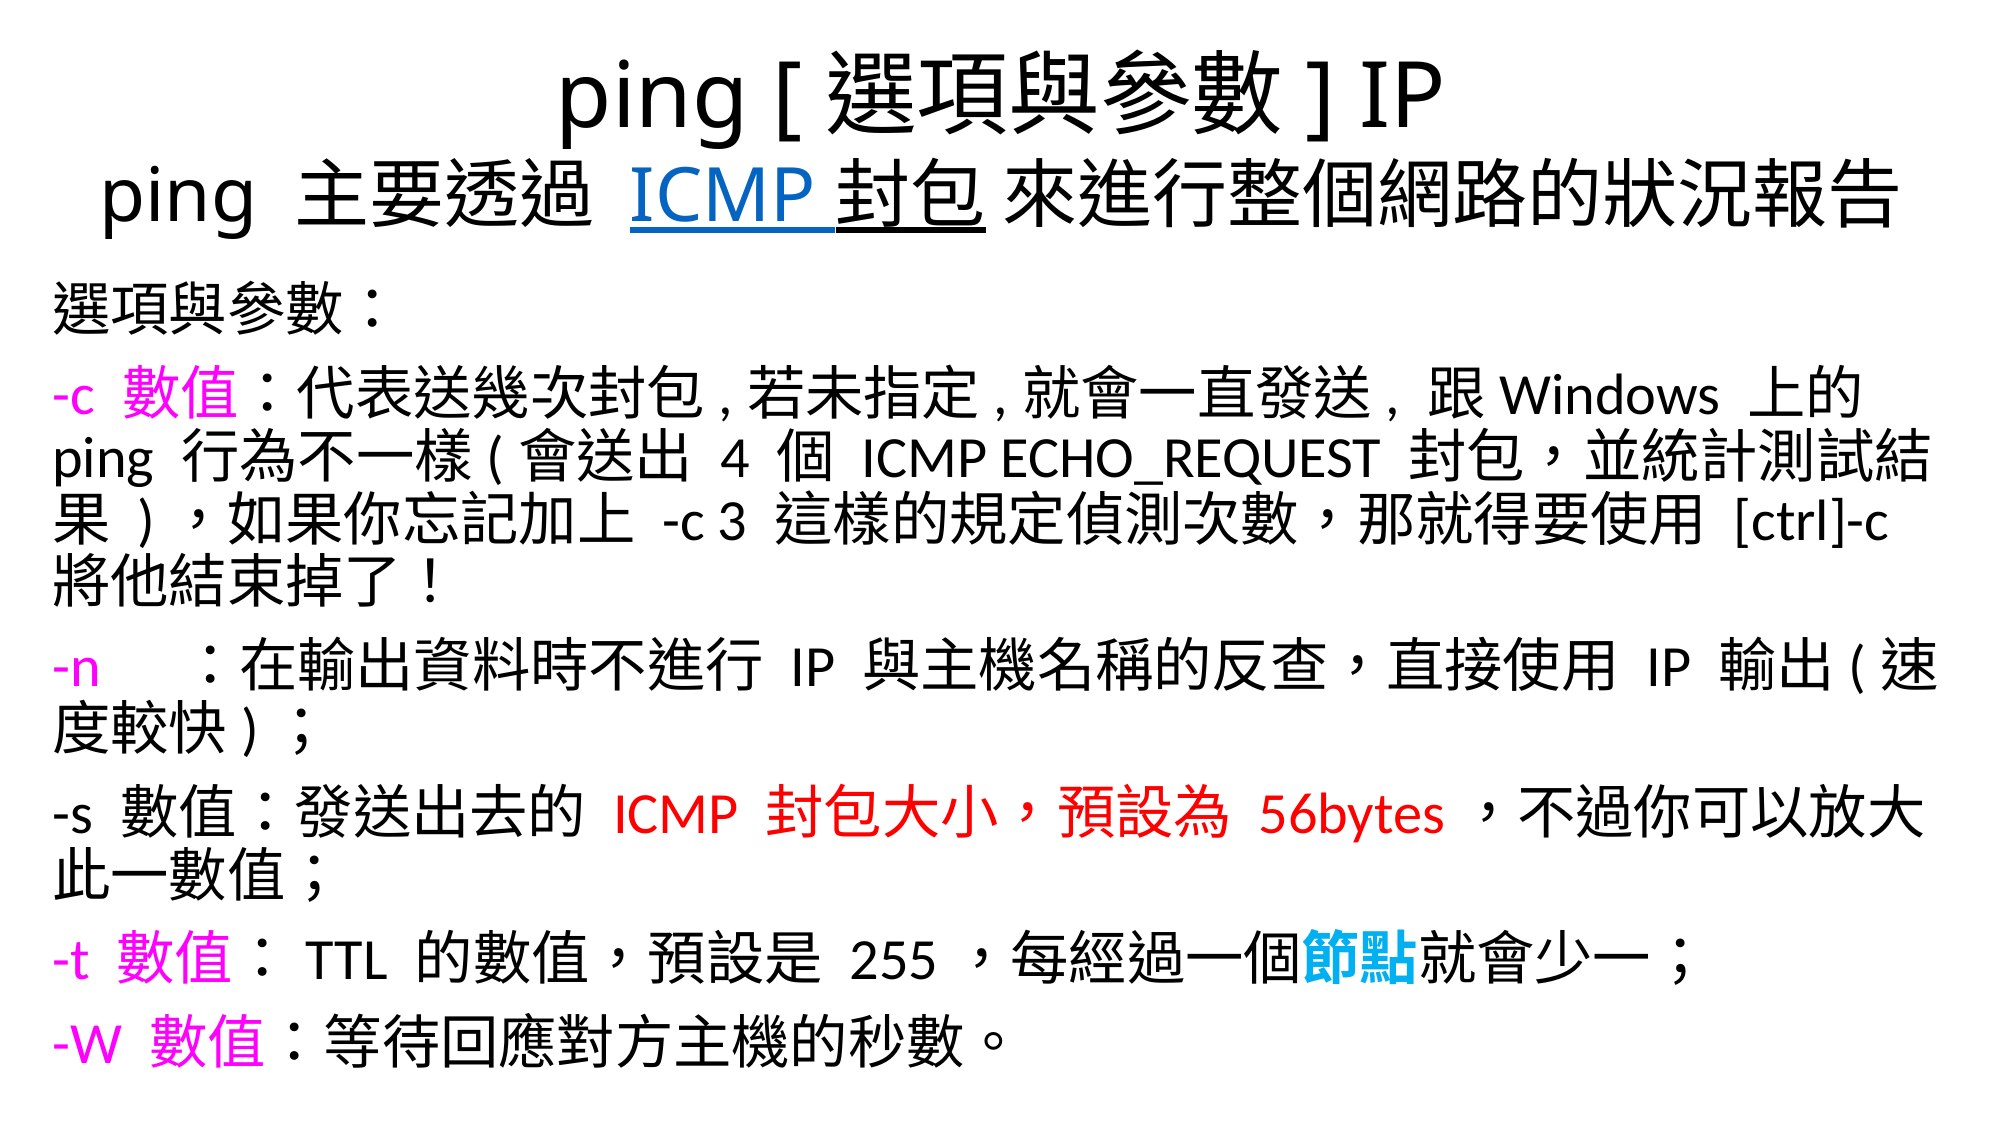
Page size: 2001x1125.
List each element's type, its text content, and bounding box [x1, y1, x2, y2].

title ping [選項與參數] IP ping 主要透過 ICMP 封包 來進行整個網路的狀況報告 [21, 19, 1981, 274]
list 選項與參數： -c 數值：代表送幾次封包,若未指定,就會一直發送, 跟Windows 上的ping 行為不一樣(會送出 4 個 ICMP ECHO_REQUEST 封包，並統計測試結果 )，如果你忘記加上 -c 3 這樣的規定偵測次數，那就得要使用 [ctrl]-c 將他結束掉了！ -n ：在輸出資料時不進行 IP 與主機名稱的反查，直接使用 IP 輸出(速度較快)； -s 數值：發送出去的 ICMP 封包大小，預設為 56bytes，不過你可以放大此一數值； -t 數值：TTL 的數值，預設是 255，每經過一個節點就會少一； -W 數值：等待回應對方主機的秒數。 [37, 273, 1965, 1125]
